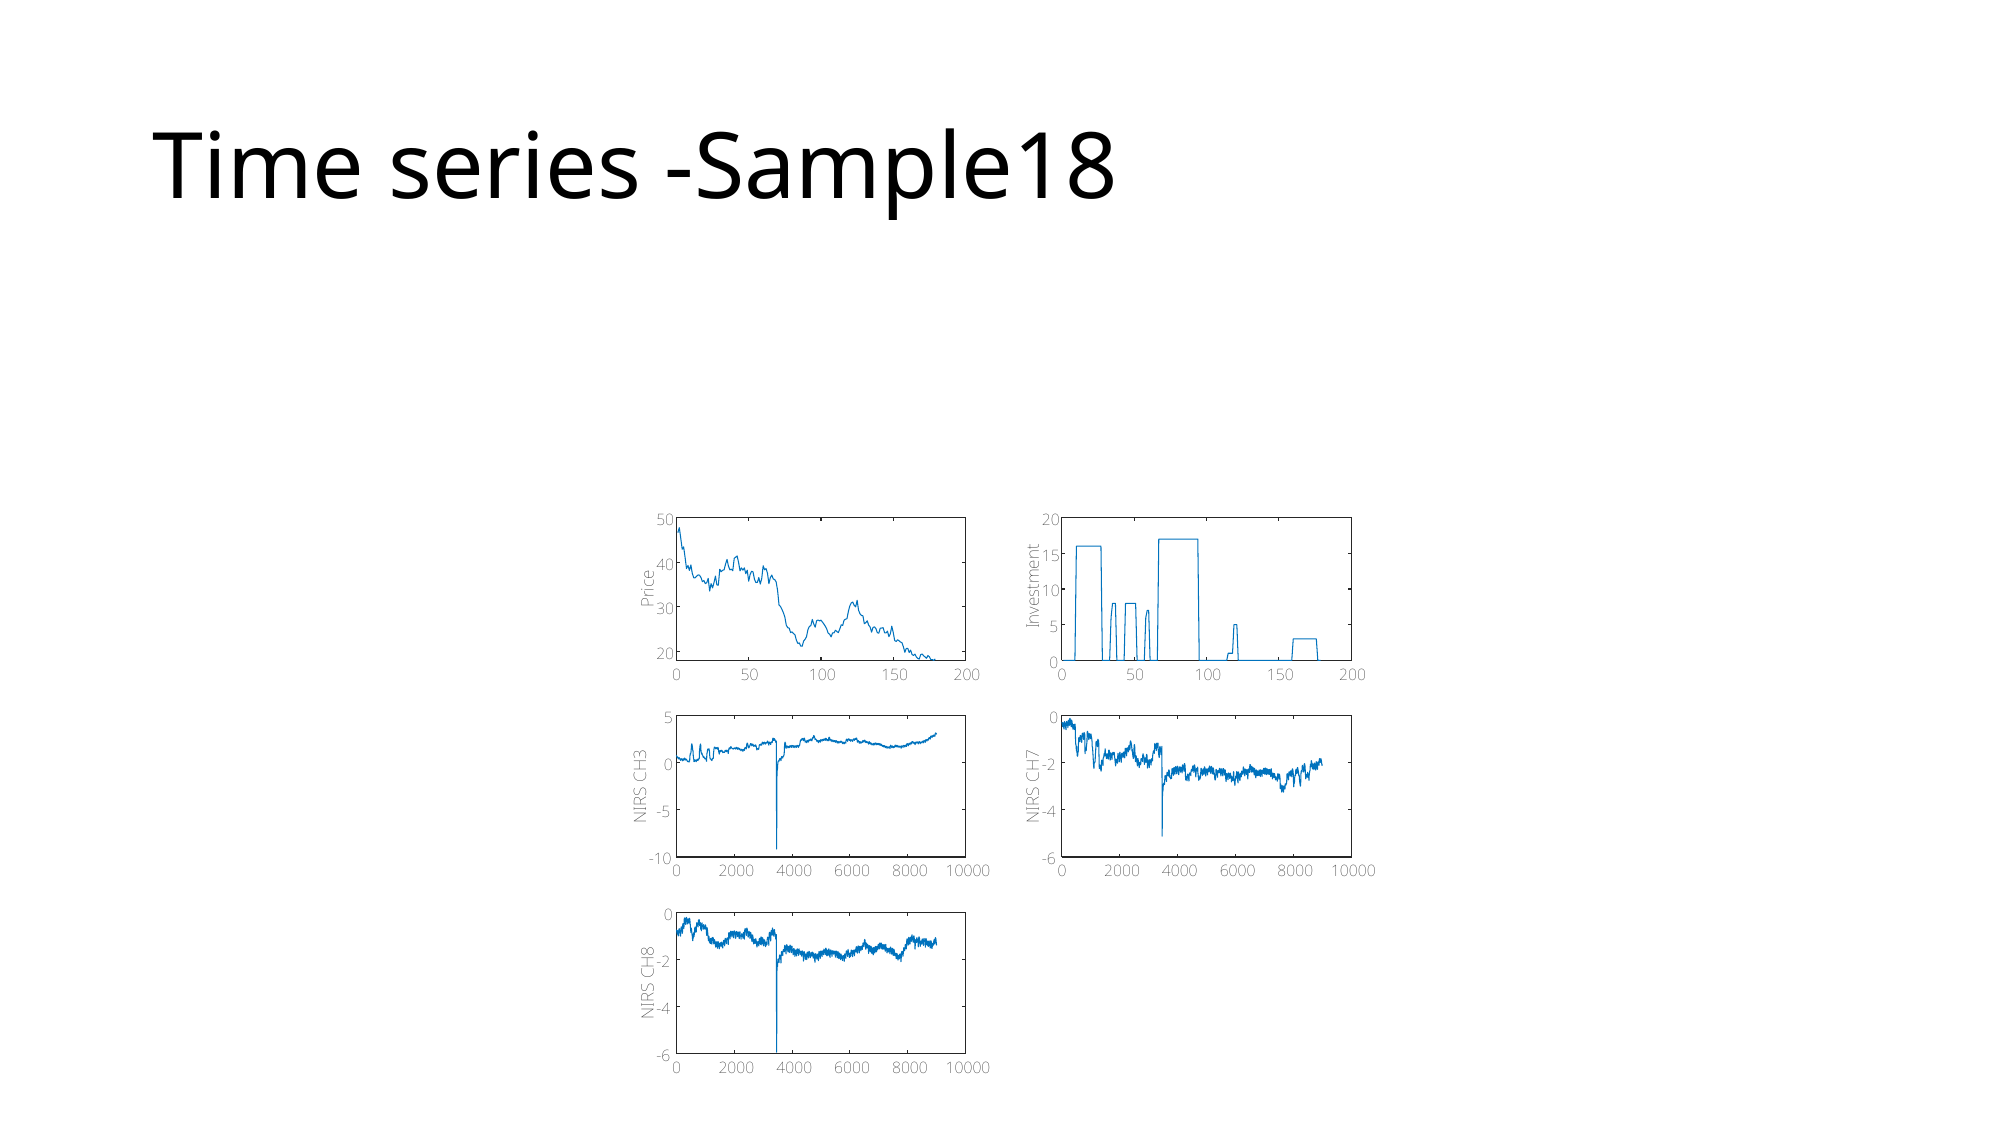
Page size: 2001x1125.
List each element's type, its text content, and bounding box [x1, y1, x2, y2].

picture [562, 468, 1438, 1125]
title Time series -Sample18 [137, 59, 1863, 278]
